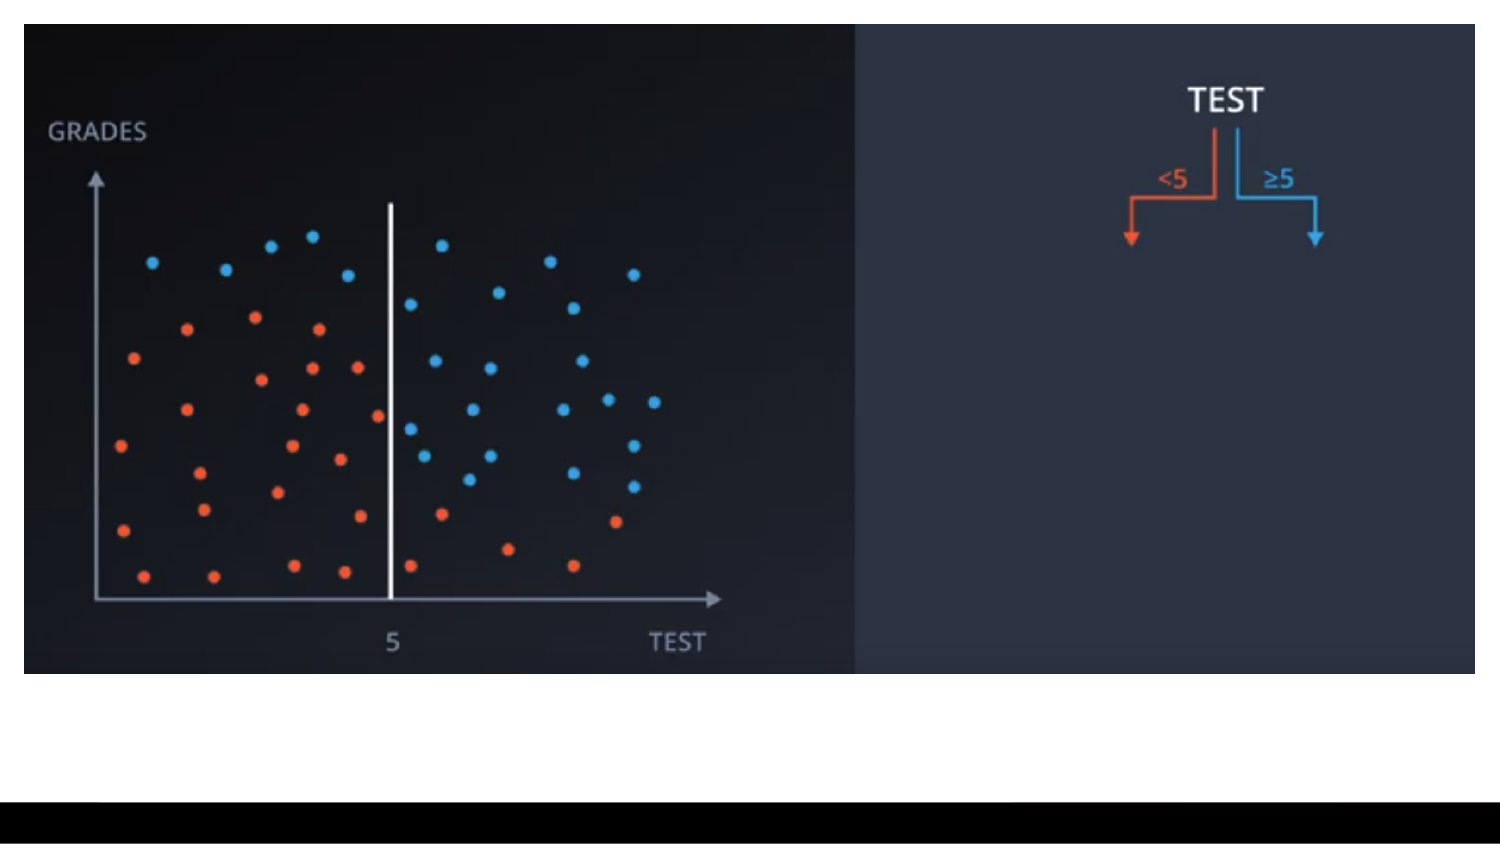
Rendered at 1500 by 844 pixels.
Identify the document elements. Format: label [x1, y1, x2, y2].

text_box [97, 638, 1500, 803]
picture [24, 24, 1476, 674]
